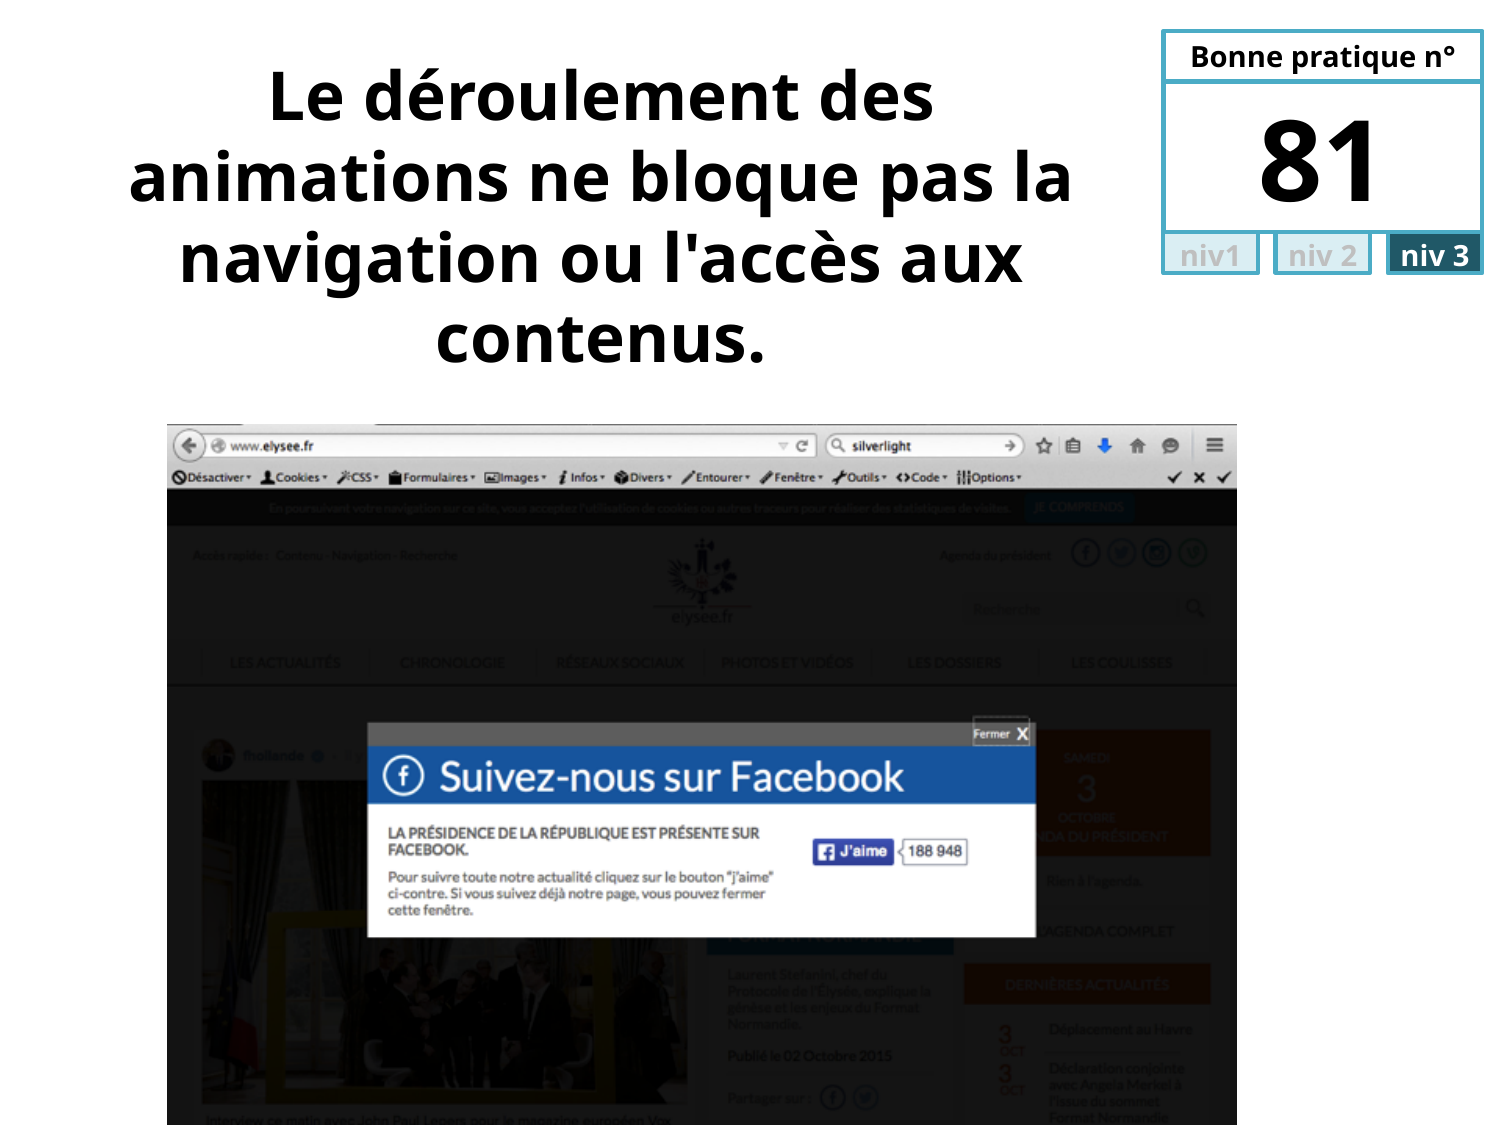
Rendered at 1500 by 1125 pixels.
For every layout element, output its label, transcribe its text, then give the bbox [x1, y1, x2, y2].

list 81 [1161, 79, 1484, 234]
title Le déroulement des animations ne bloque pas la navigation ou l'accès aux contenus. [75, 45, 1128, 233]
picture [166, 424, 1237, 1125]
